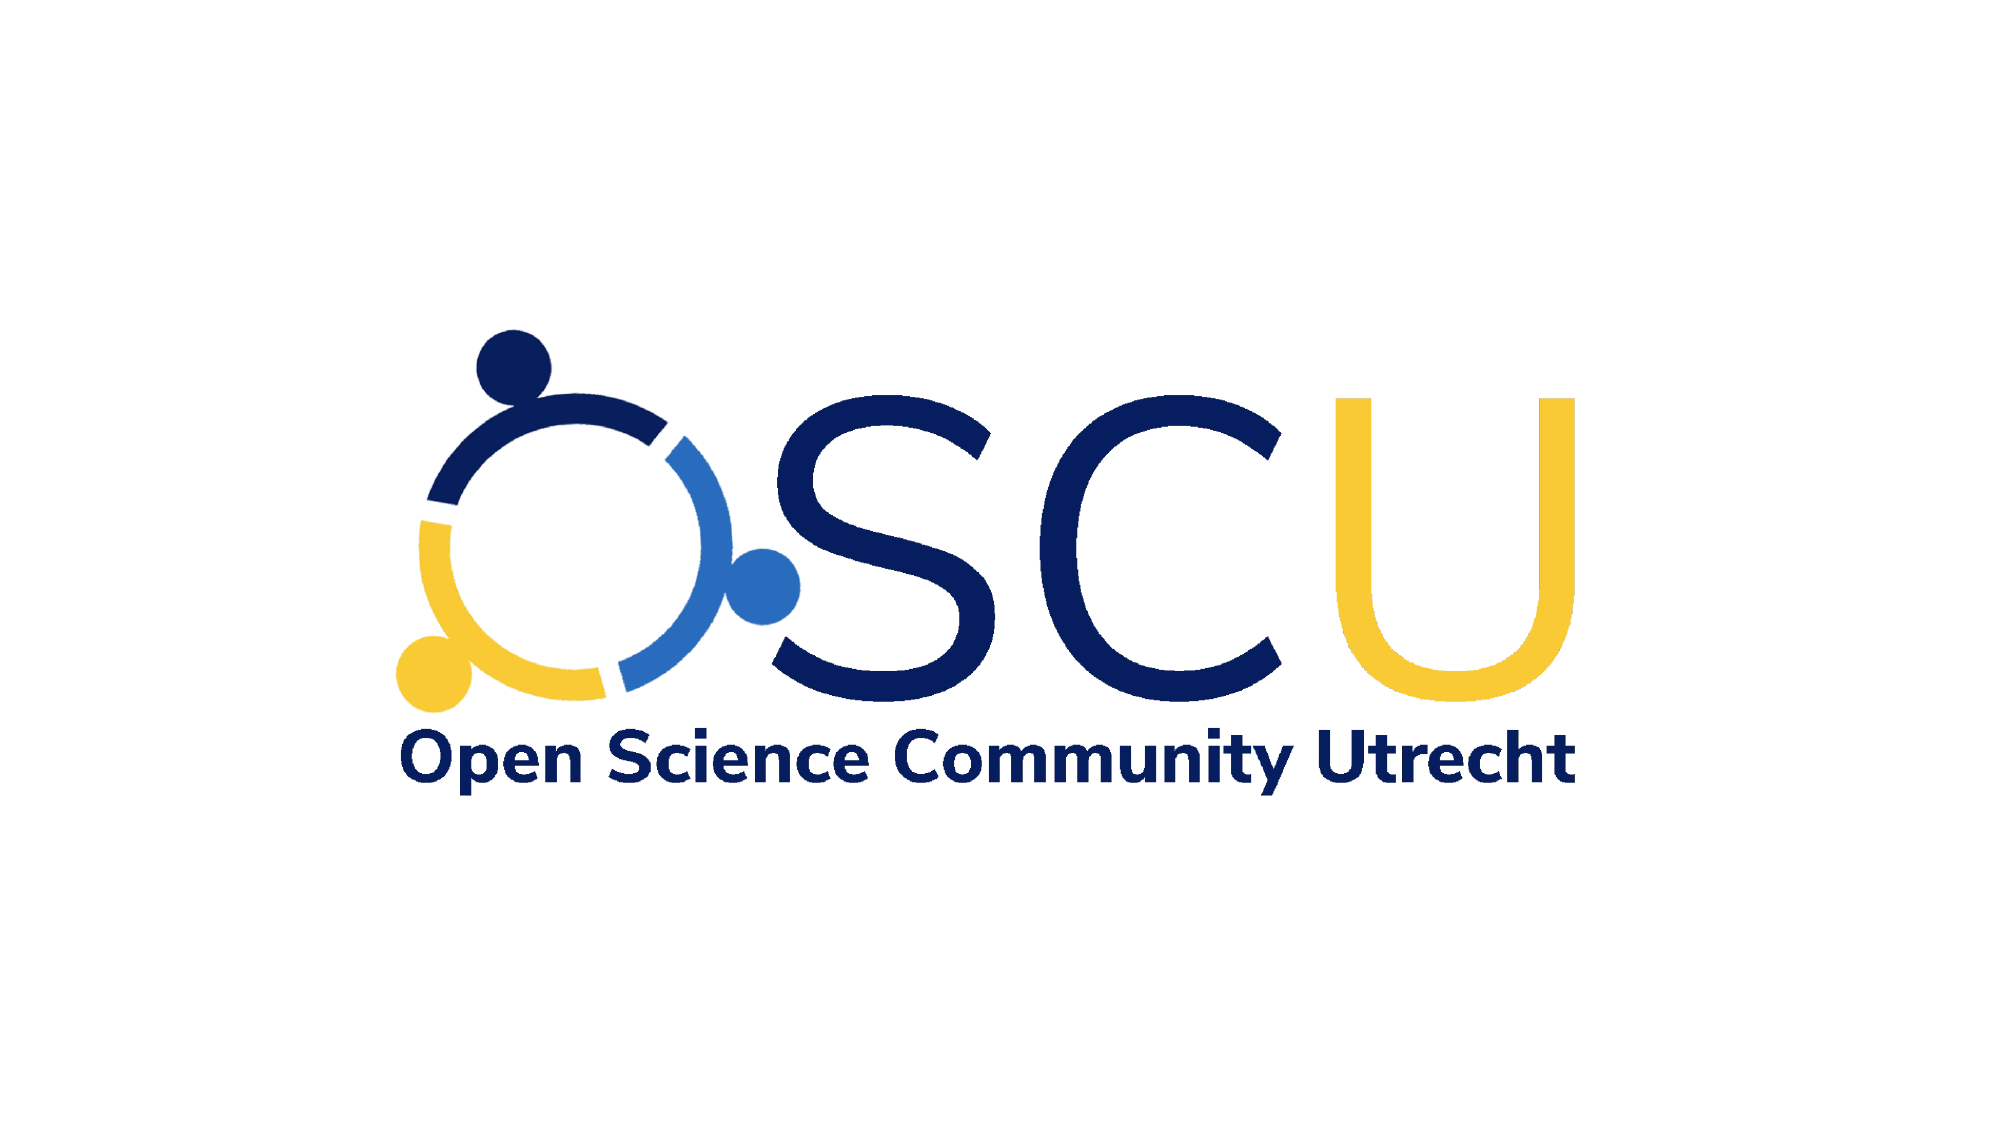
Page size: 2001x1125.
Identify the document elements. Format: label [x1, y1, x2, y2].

picture [362, 293, 1638, 832]
